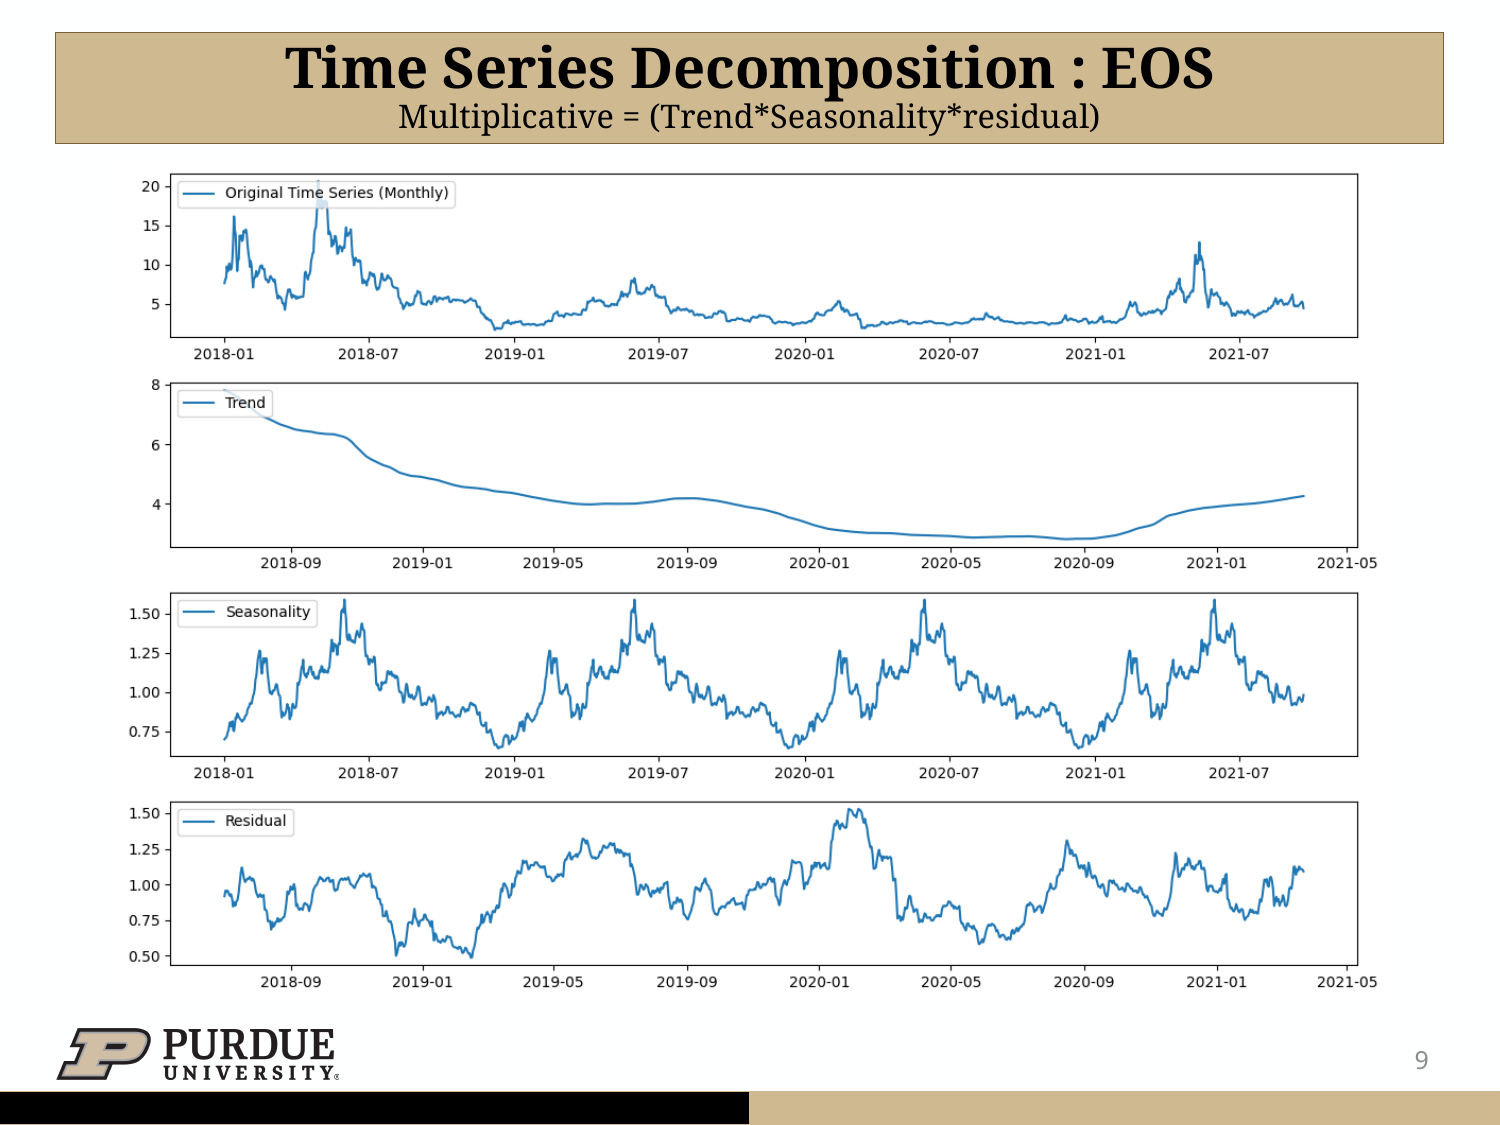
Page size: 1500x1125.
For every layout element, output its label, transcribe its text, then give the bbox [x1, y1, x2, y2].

picture [117, 163, 1388, 1001]
text_box [0, 1091, 749, 1125]
slide_number 9 [1263, 1031, 1444, 1091]
title Time Series Decomposition : EOS Multiplicative = (Trend*Seasonality*residual) [55, 32, 1444, 144]
text_box [749, 1091, 1500, 1125]
